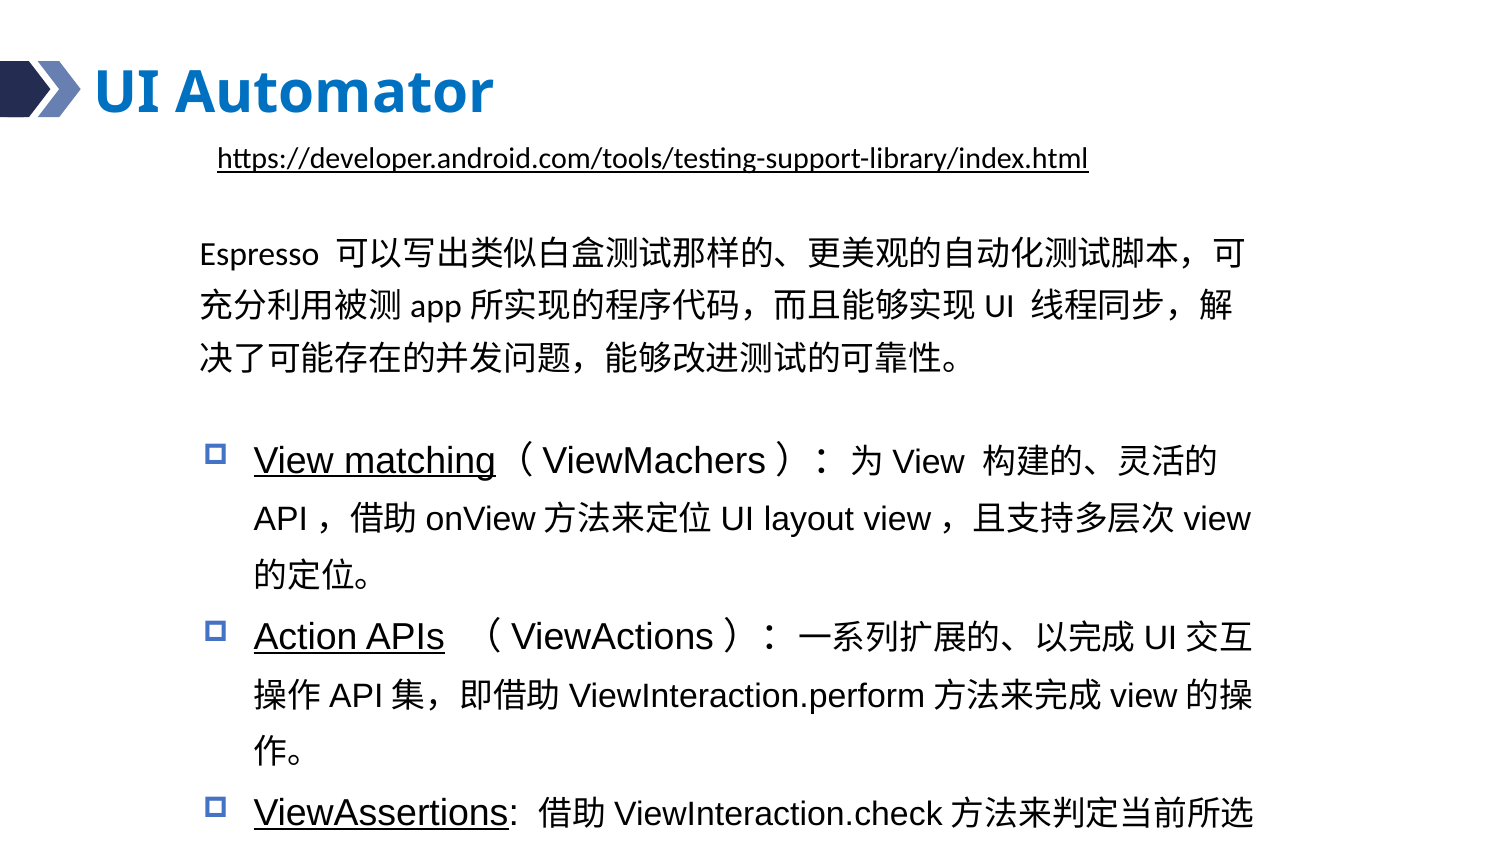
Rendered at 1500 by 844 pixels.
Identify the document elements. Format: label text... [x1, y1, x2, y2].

title UI Automator [78, 56, 1259, 132]
text_box Espresso 可以写出类似白盒测试那样的、更美观的自动化测试脚本，可充分利用被测app所实现的程序代码，而且能够实现UI 线程同步，解决了可能存在的并发问题，能够改进测试的可靠性。 View matching（ViewMachers）：为View 构建的、灵活的API，借助onView方法来定位UI layout view，且支持多层次view的定位。 Action APIs （ViewActions）：一系列扩展的、以完成UI交互操作API集，即借助ViewInteraction.perform方法来完成view的操作。 ViewAssertions: 借助ViewInteraction.check方法来判定当前所选定view的状态，以完成测试所需的验证。 [184, 212, 1278, 844]
text_box https://developer.android.com/tools/testing-support-library/index.html [202, 131, 1278, 183]
